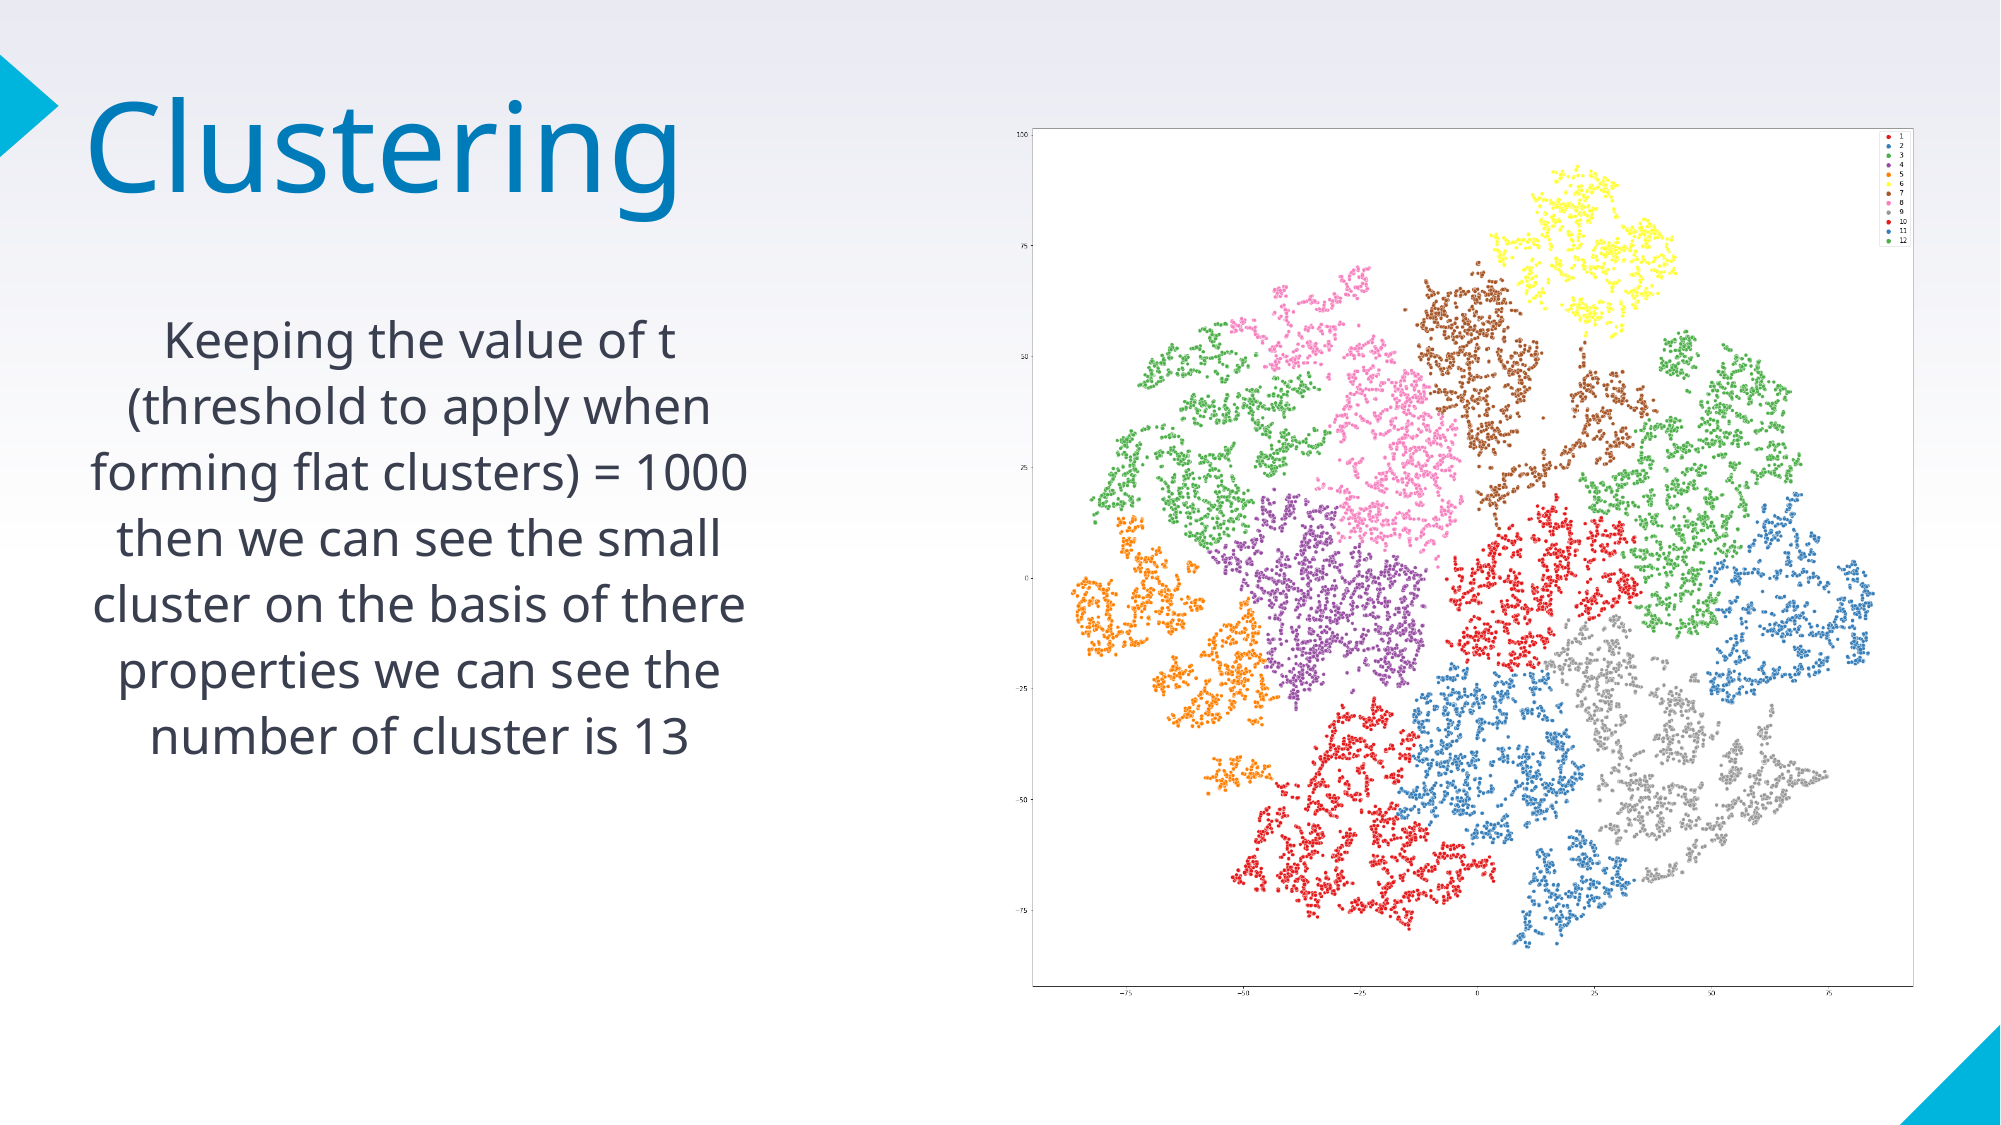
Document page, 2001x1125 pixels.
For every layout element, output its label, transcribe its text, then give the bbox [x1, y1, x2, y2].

title Clustering [83, 50, 1861, 217]
picture [1009, 123, 1917, 1002]
subtitle Keeping the value of t (threshold to apply when forming flat clusters) = 1000 then we can see the small cluster on the basis of there properties we can see the number of cluster is 13 [54, 302, 786, 858]
